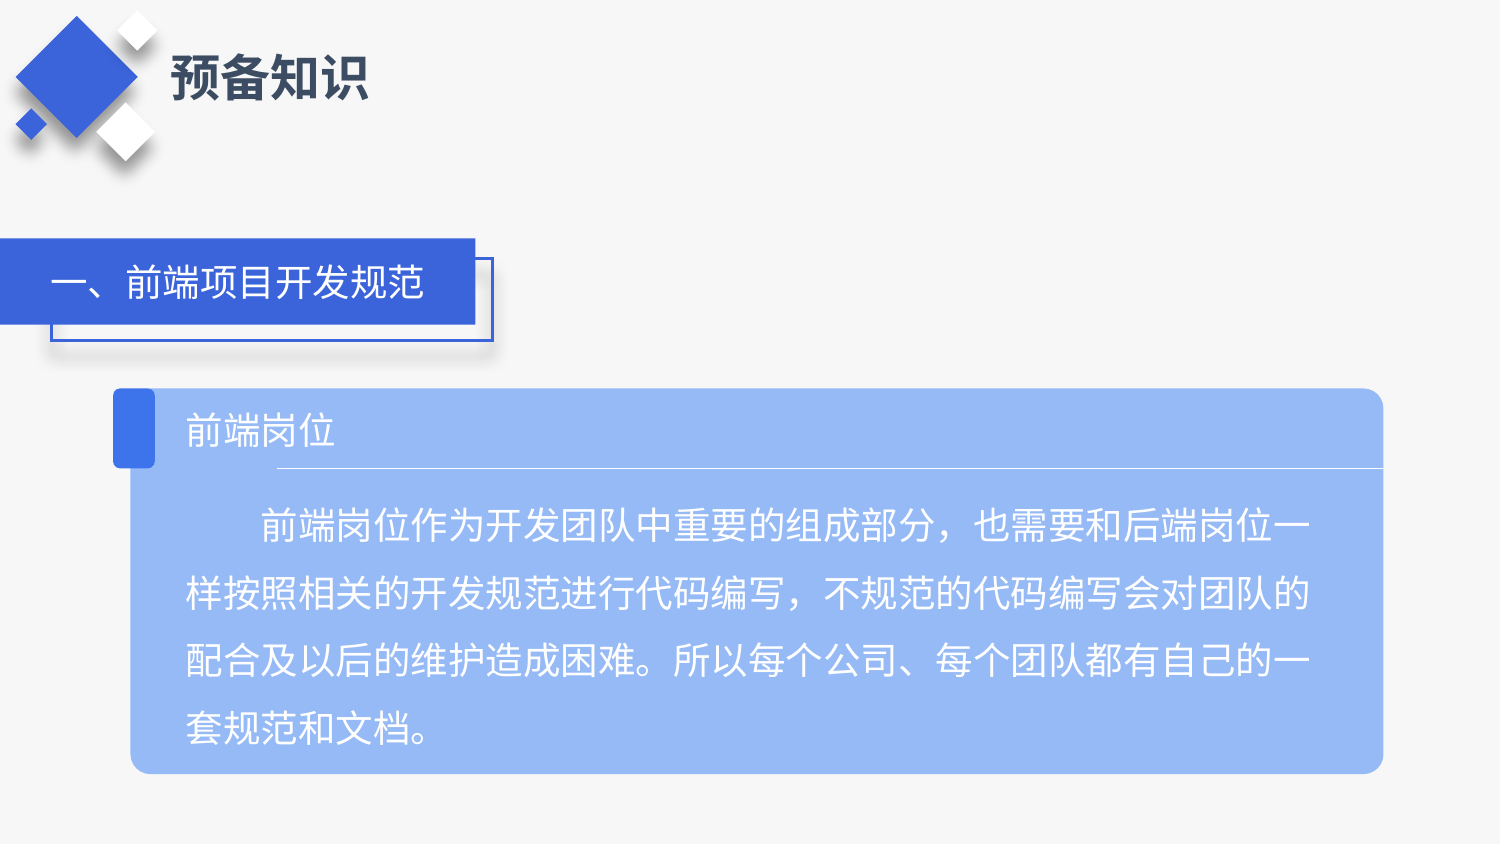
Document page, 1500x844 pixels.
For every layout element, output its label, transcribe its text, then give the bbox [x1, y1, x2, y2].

text_box [129, 387, 1385, 776]
text_box [111, 387, 156, 470]
text_box [14, 14, 140, 140]
text_box 前端岗位作为开发团队中重要的组成部分，也需要和后端岗位一样按照相关的开发规范进行代码编写，不规范的代码编写会对团队的配合及以后的维护造成困难。所以每个公司、每个团队都有自己的一套规范和文档。 [170, 472, 1345, 758]
text_box [51, 257, 494, 341]
text_box 一、前端项目开发规范 [0, 237, 476, 326]
text_box [115, 8, 159, 53]
text_box 预备知识 [155, 39, 386, 114]
text_box 前端岗位 [170, 399, 1005, 460]
text_box [13, 106, 49, 142]
text_box [94, 101, 157, 163]
